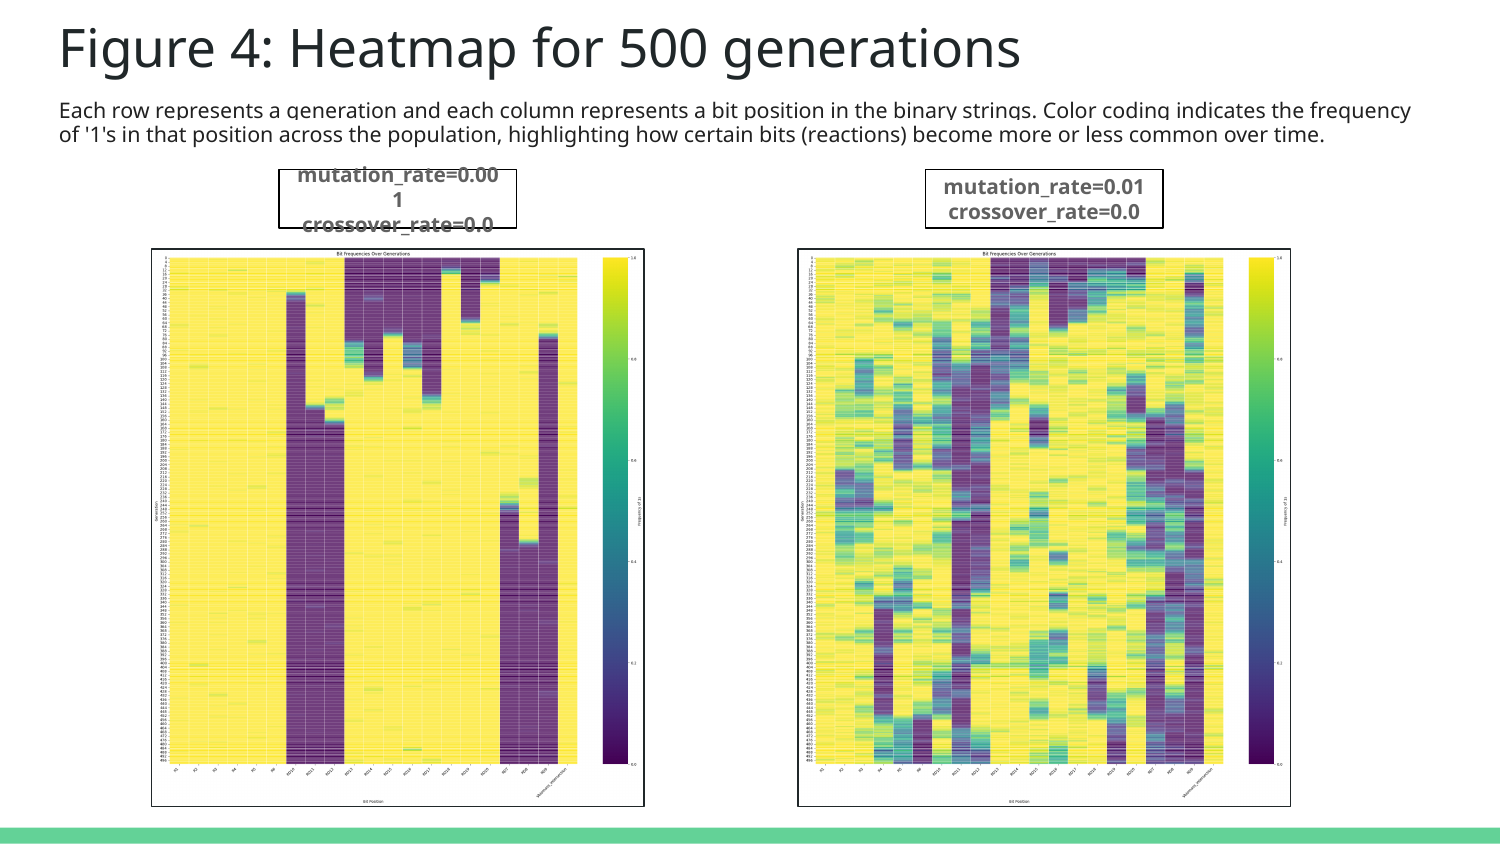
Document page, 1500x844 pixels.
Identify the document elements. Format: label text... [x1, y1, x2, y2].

text_box mutation_rate=0.001 crossover_rate=0.0 [279, 169, 517, 229]
title Figure 4: Heatmap for 500 generations [43, 0, 1442, 83]
picture [152, 249, 644, 806]
text_box mutation_rate=0.01 crossover_rate=0.0 [925, 169, 1163, 229]
picture [798, 249, 1290, 806]
list Each row represents a generation and each column represents a bit position in the binary strings. Color coding indicates the frequency of '1's in that position across the population, highlighting how certain bits (reactions) become more or less common over time. [43, 83, 1442, 170]
